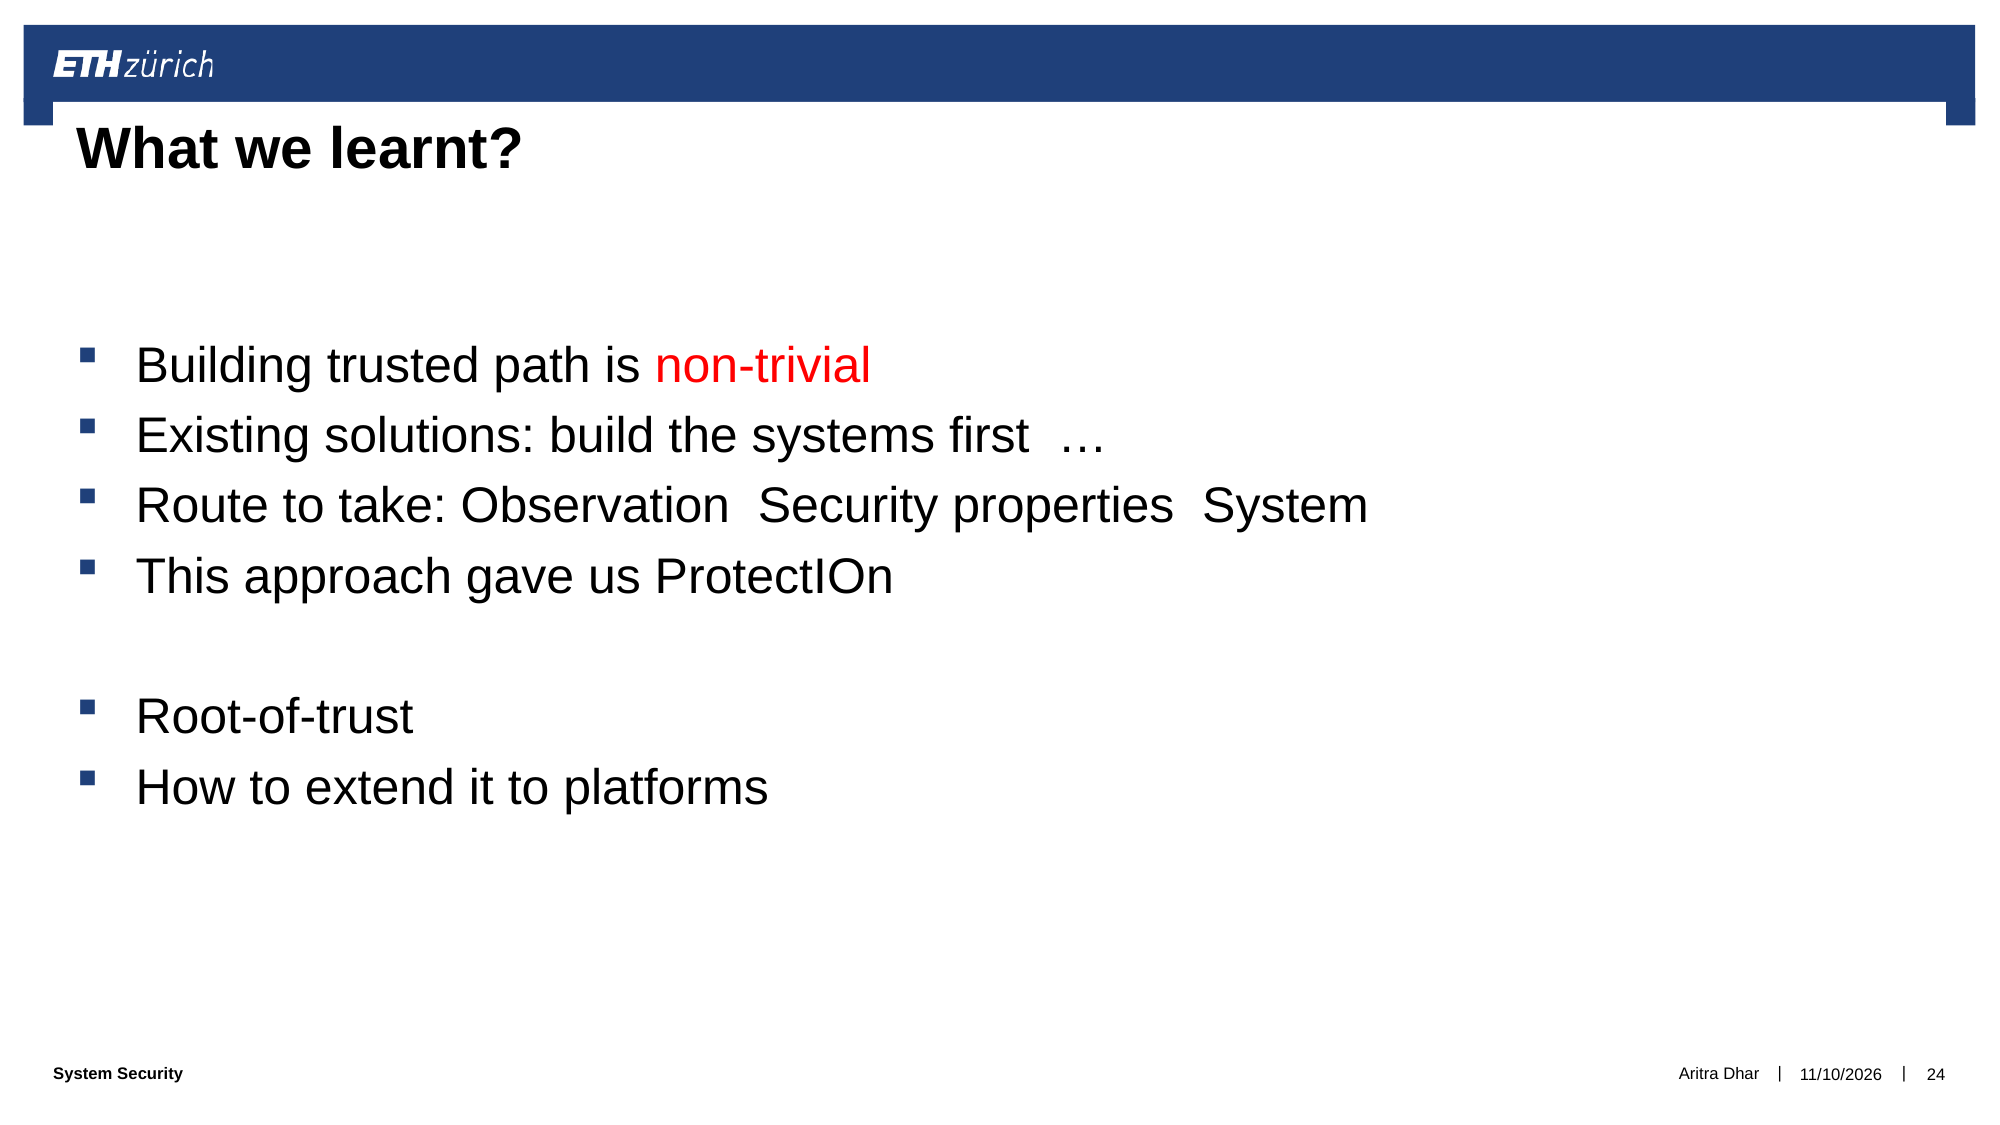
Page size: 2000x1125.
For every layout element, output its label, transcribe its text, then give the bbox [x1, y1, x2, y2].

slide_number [1790, 1034, 1892, 1112]
footer Aritra Dhar [999, 1034, 1760, 1111]
slide_number 24 [1906, 1034, 1966, 1112]
title What we learnt? [53, 101, 1946, 262]
